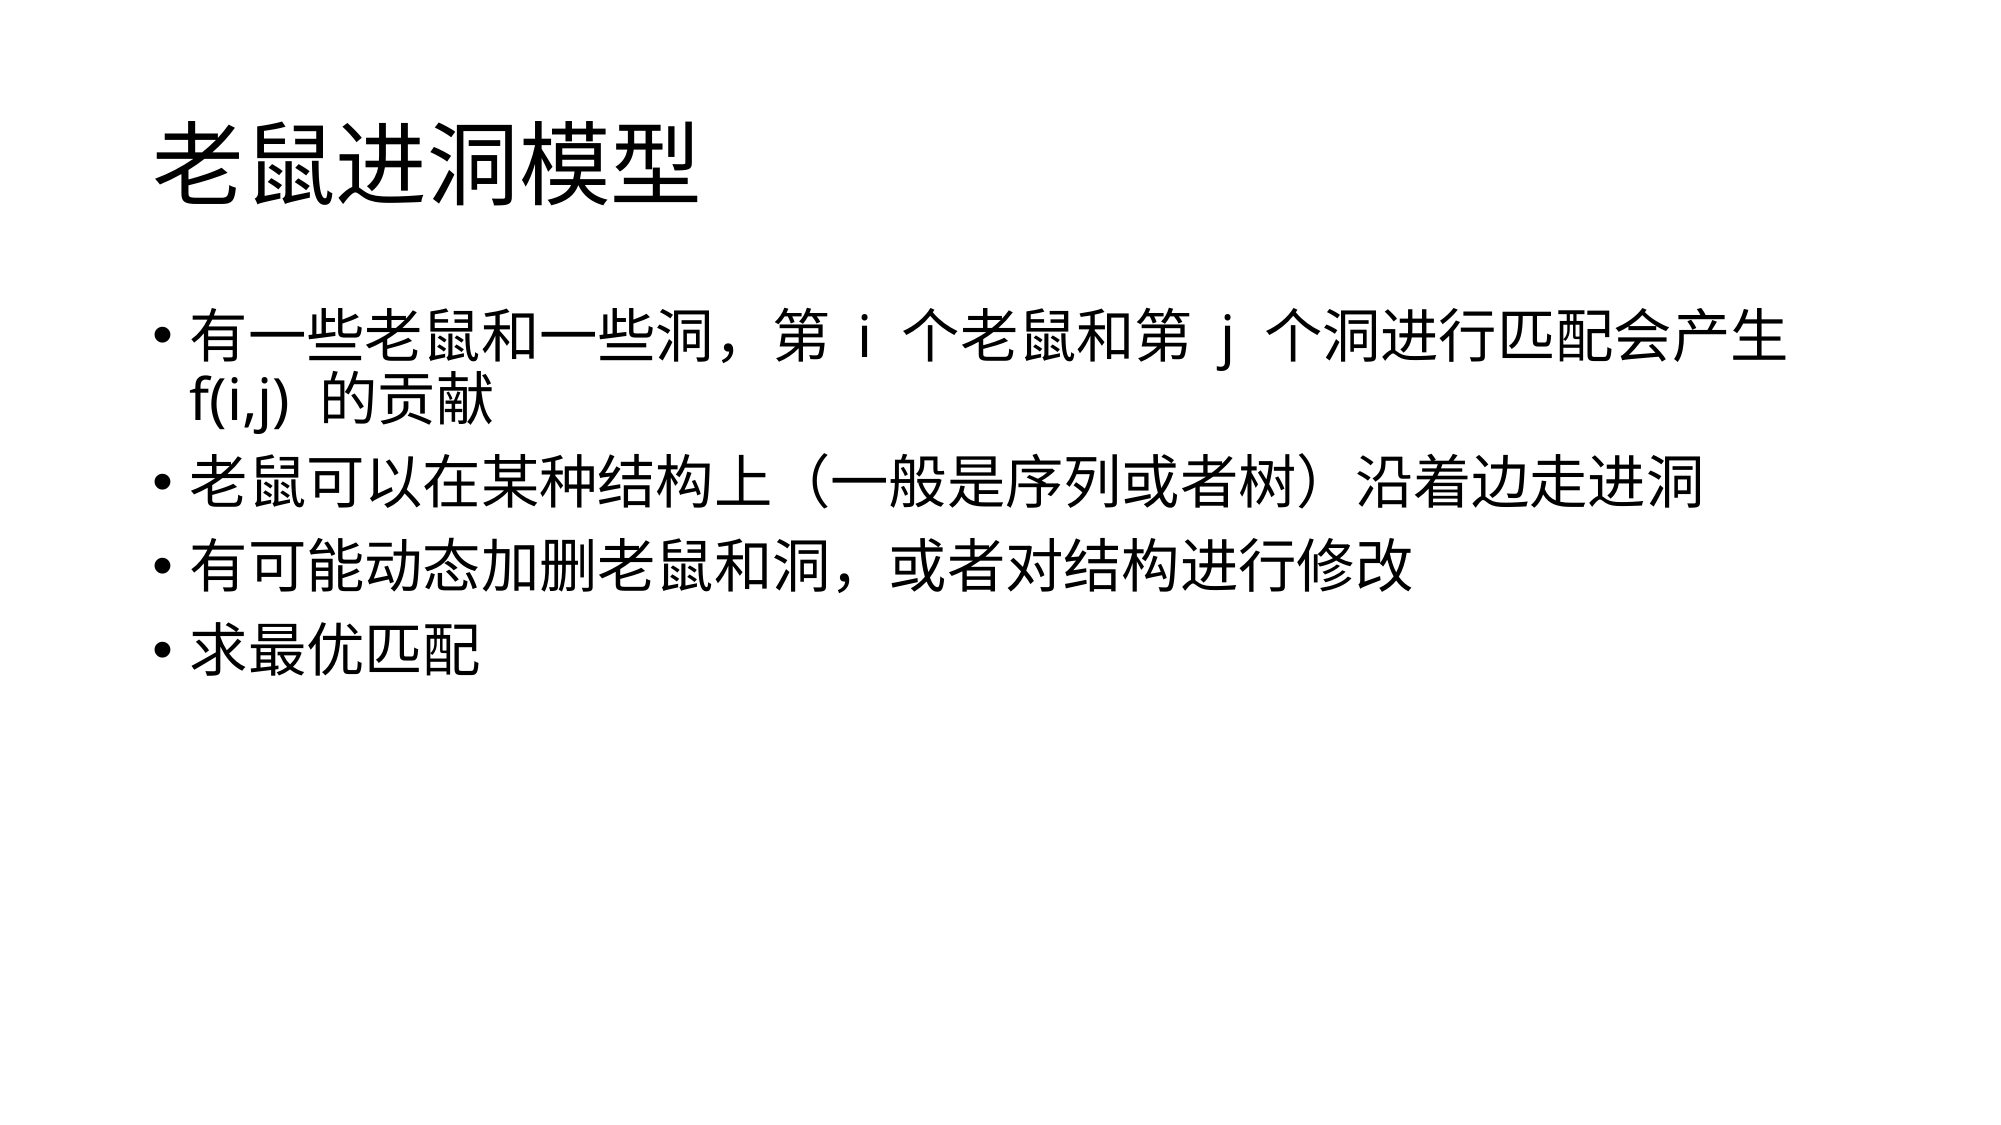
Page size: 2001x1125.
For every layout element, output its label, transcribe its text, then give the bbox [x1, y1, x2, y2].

list 有一些老鼠和一些洞，第 i 个老鼠和第 j 个洞进行匹配会产生 f(i,j) 的贡献 老鼠可以在某种结构上（一般是序列或者树）沿着边走进洞 有可能动态加删老鼠和洞，或者对结构进行修改 求最优匹配 [137, 299, 1863, 1014]
title 老鼠进洞模型 [137, 59, 1863, 278]
